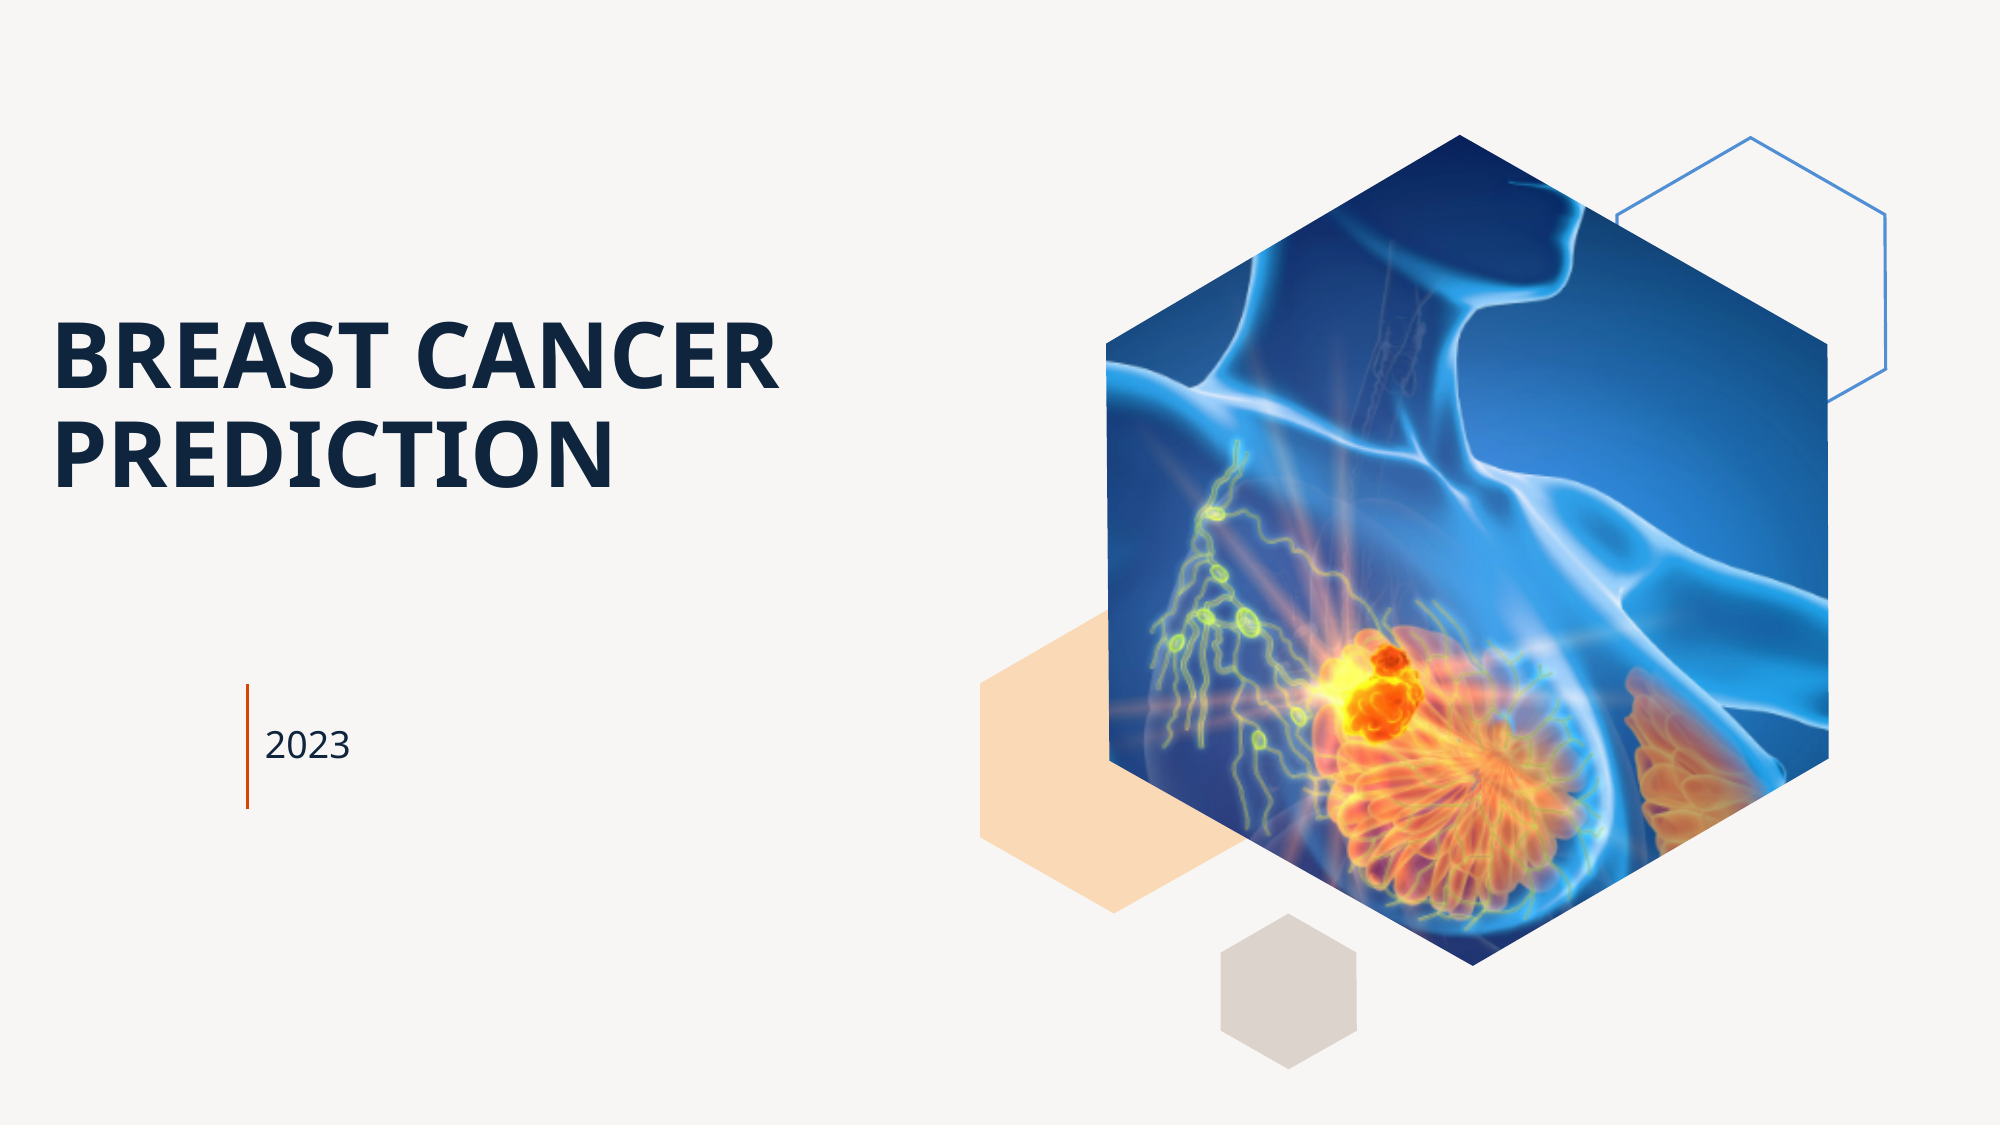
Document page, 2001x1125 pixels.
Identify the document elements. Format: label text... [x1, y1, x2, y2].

list 2023 [249, 648, 508, 773]
text_box [1829, 182, 1886, 402]
title BREAST CANCER PREDICTION [35, 294, 1000, 632]
picture [1105, 134, 1829, 966]
text_box [980, 611, 1105, 909]
